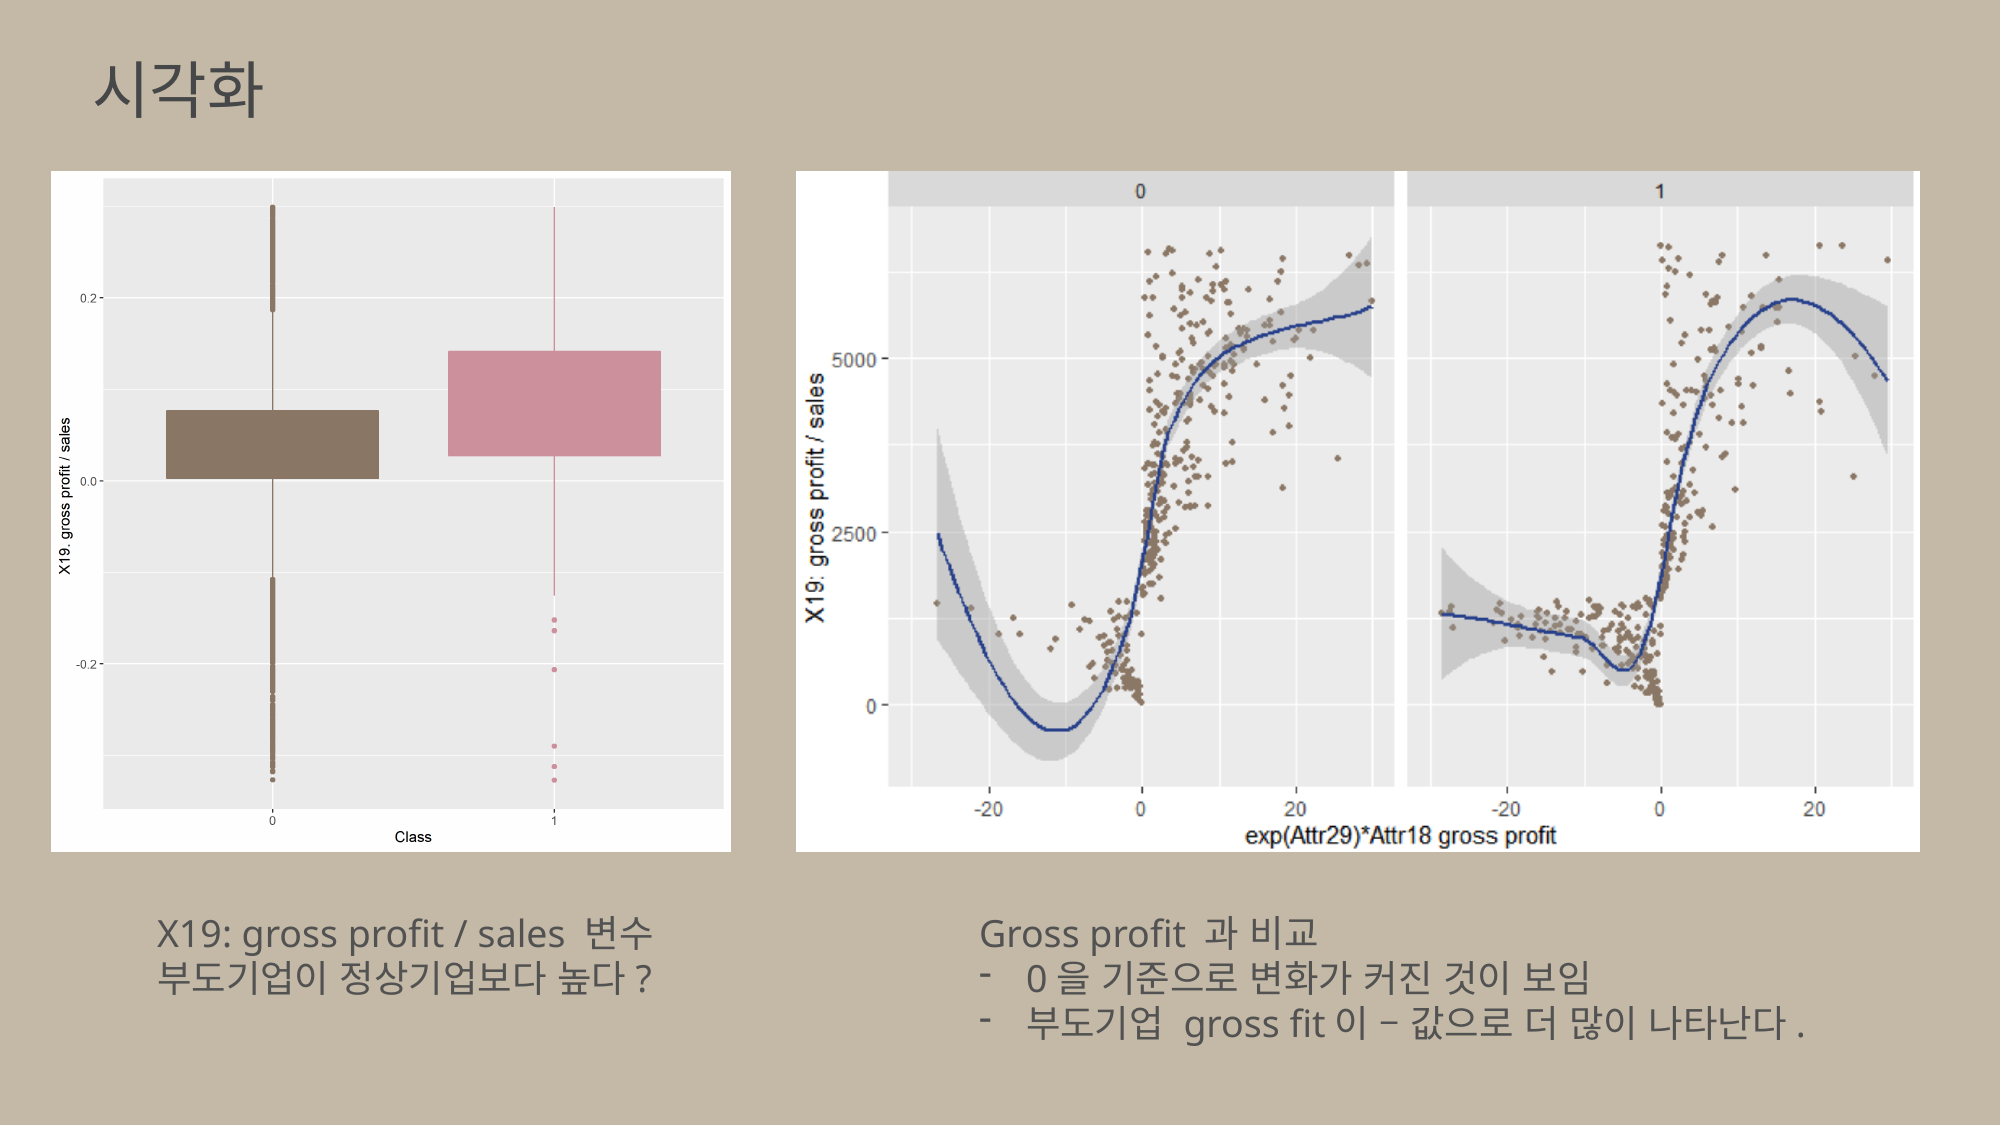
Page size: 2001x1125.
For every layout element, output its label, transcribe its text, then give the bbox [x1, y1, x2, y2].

picture [796, 171, 1920, 852]
text_box Gross profit 과 비교 0을 기준으로 변화가 커진 것이 보임 부도기업 gross fit이 – 값으로 더 많이 나타난다. [964, 902, 1821, 1053]
picture [51, 171, 731, 852]
text_box 시각화 [0, 44, 428, 134]
text_box X19: gross profit / sales 변수 부도기업이 정상기업보다 높다? [142, 902, 680, 1053]
